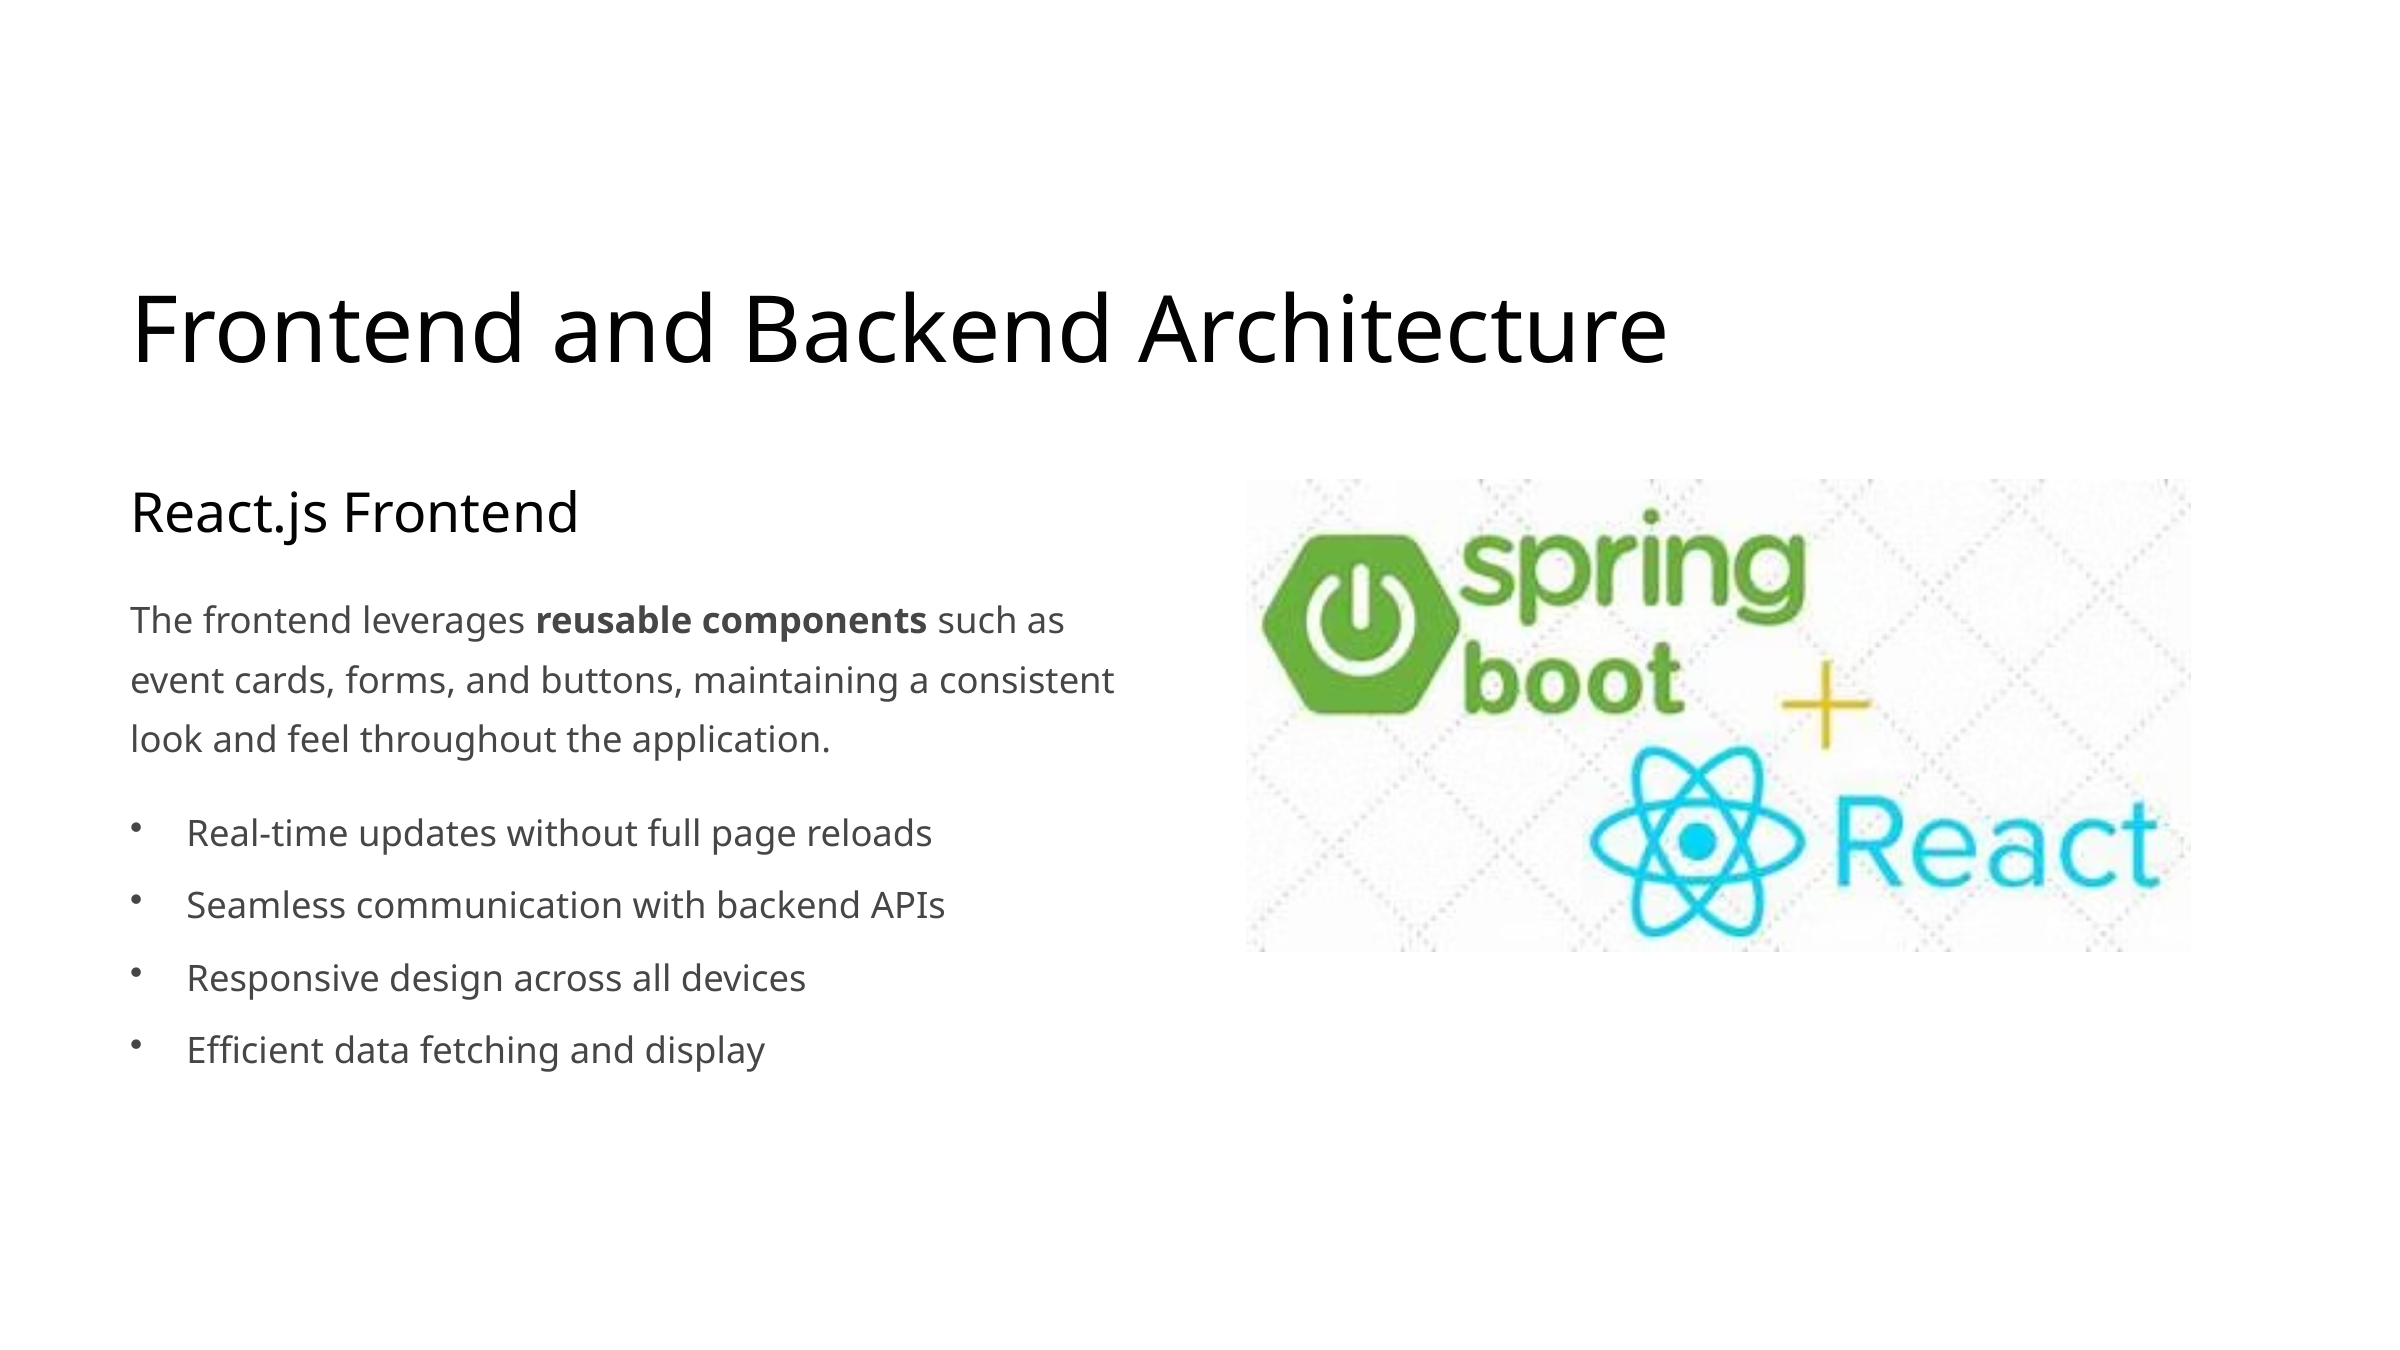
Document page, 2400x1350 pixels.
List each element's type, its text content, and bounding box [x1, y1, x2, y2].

text_box Seamless communication with backend APIs [130, 866, 1155, 927]
text_box Efficient data fetching and display [130, 1011, 1155, 1072]
text_box Real-time updates without full page reloads [130, 793, 1155, 854]
text_box Frontend and Backend Architecture [130, 265, 1735, 382]
text_box React.js Frontend [130, 475, 689, 545]
picture [1246, 479, 2191, 952]
text_box The frontend leverages reusable components such as event cards, forms, and buttons, maintaining a consistent look and feel throughout the application. [130, 581, 1155, 761]
text_box Responsive design across all devices [130, 939, 1155, 999]
